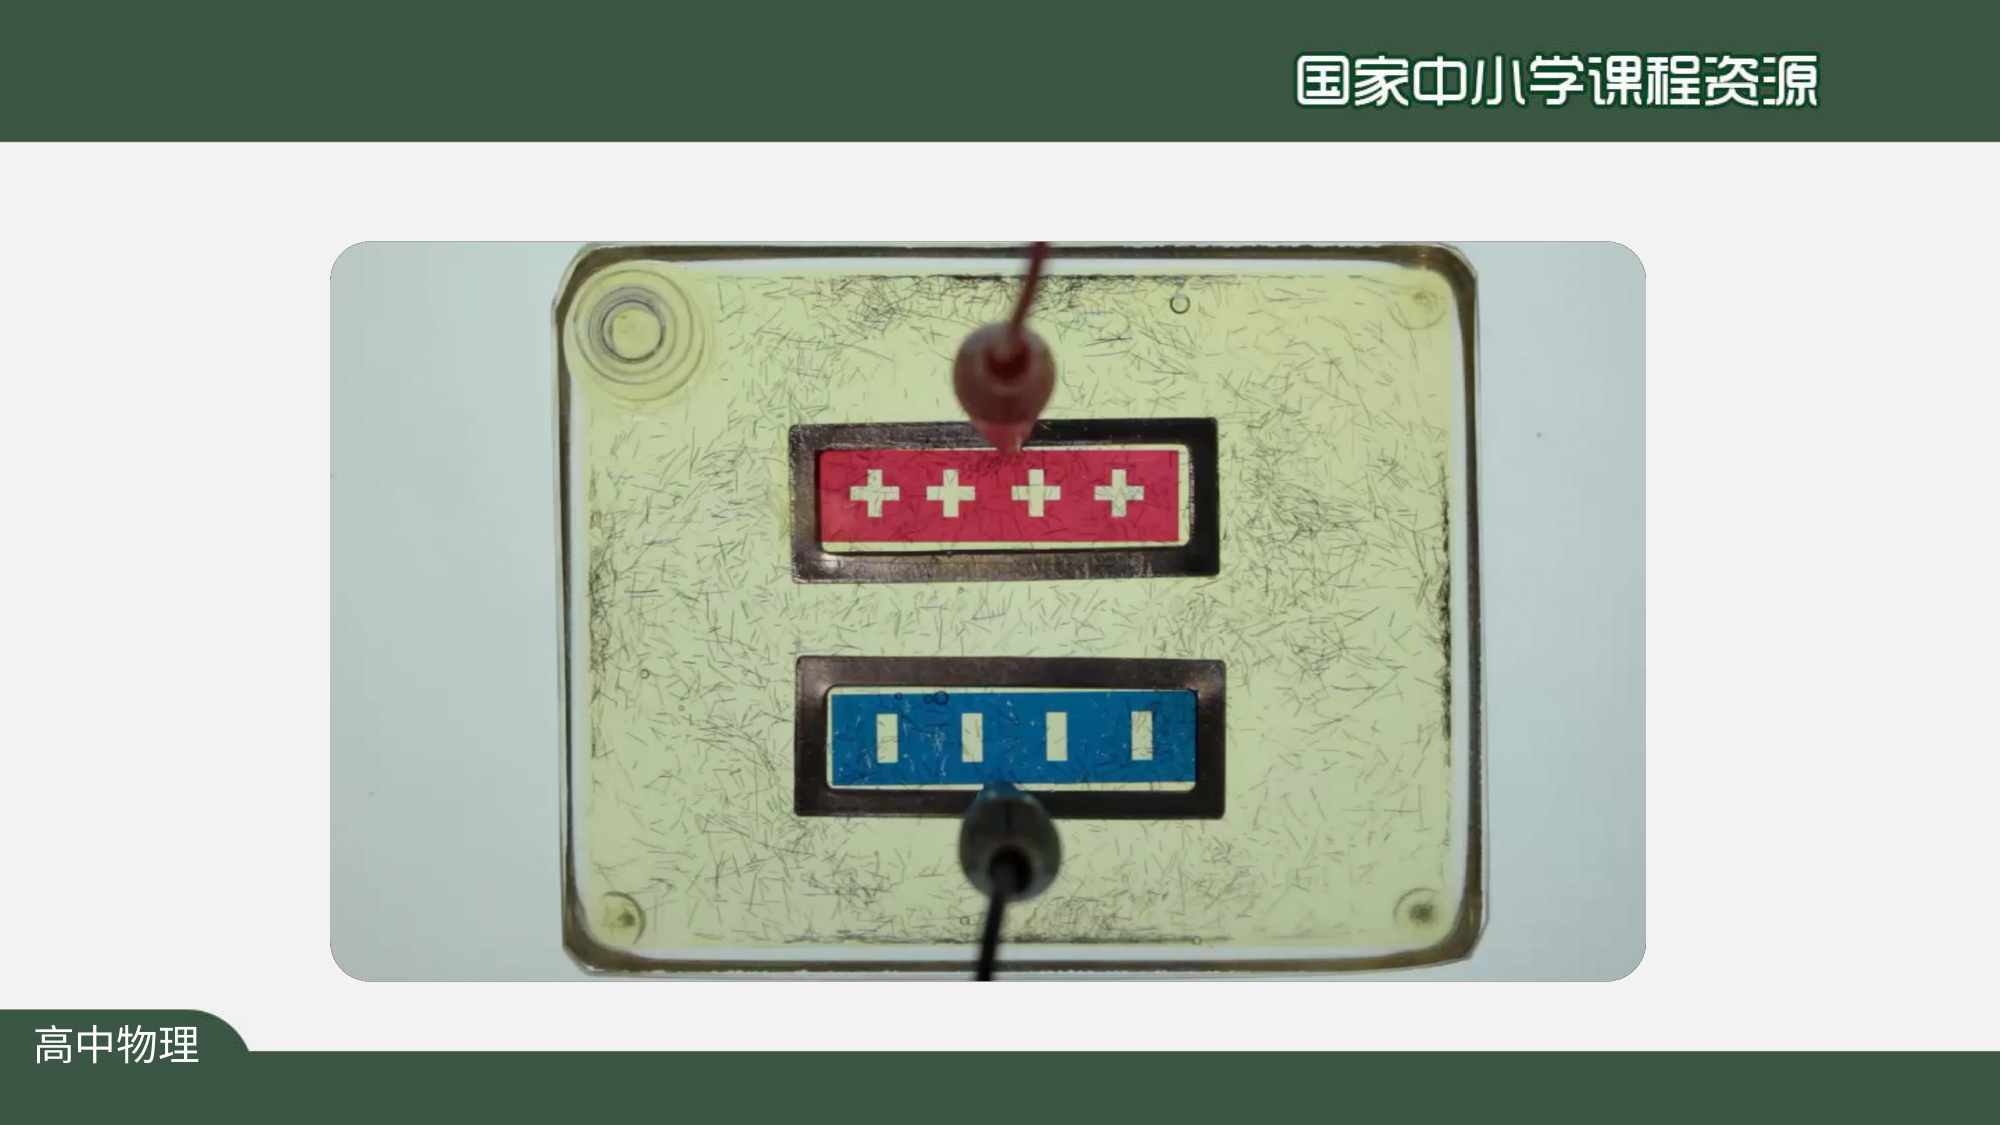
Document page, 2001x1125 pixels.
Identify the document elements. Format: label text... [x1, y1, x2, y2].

text_box [327, 239, 1648, 984]
picture [0, 0, 2000, 1125]
footer 高中物理 [31, 1013, 202, 1125]
